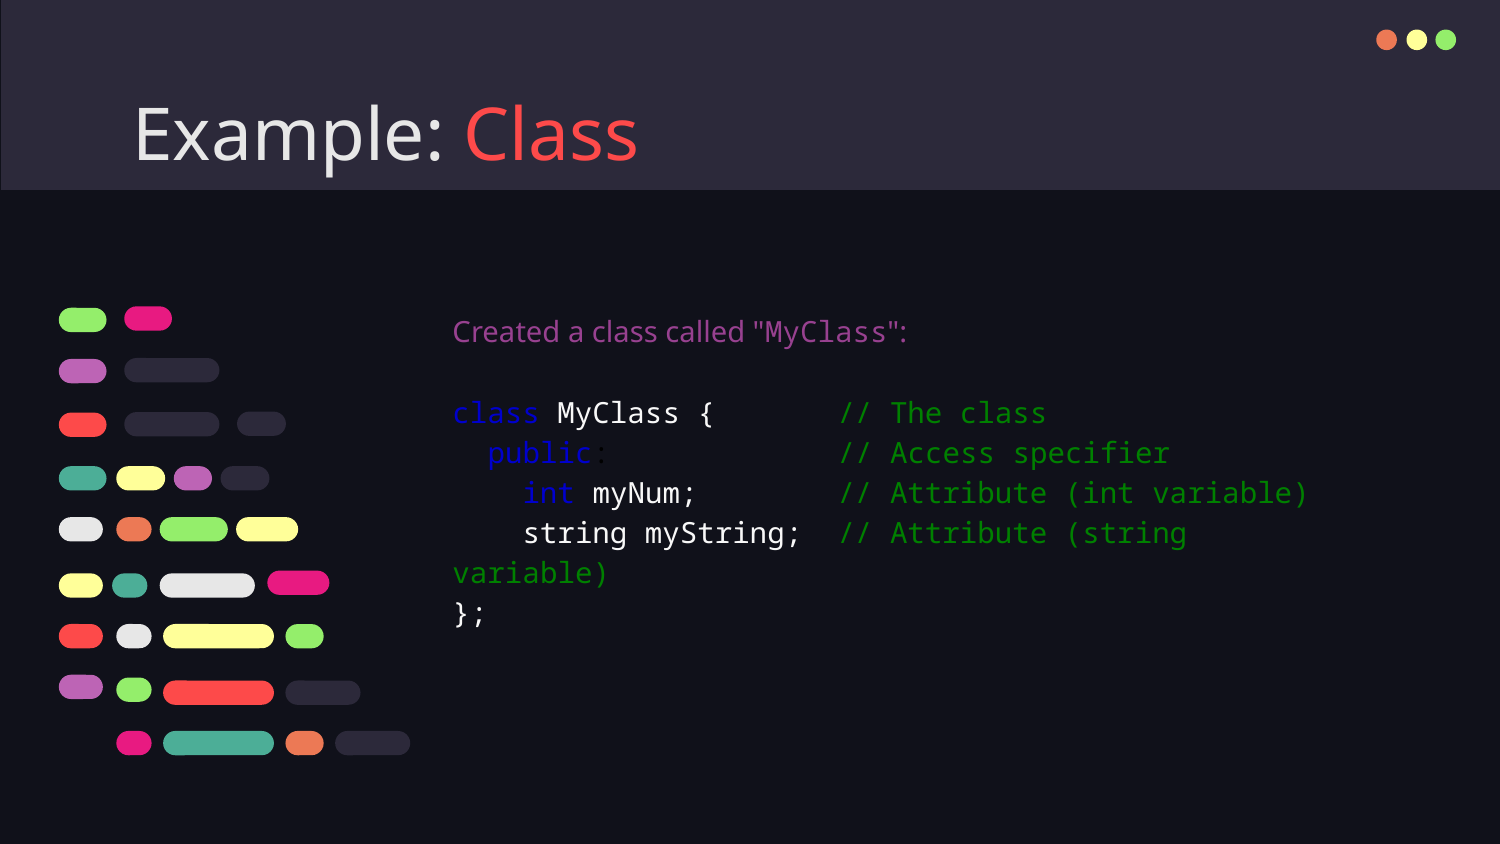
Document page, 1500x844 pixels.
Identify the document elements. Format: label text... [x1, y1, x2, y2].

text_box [58, 306, 411, 756]
subtitle Created a class called "MyClass": class MyClass { // The class public: // Access specifier int myNum; // Attribute (int variable) string myString; // Attribute (string variable) }; [437, 293, 1351, 690]
title Example: Class [116, 72, 1382, 173]
